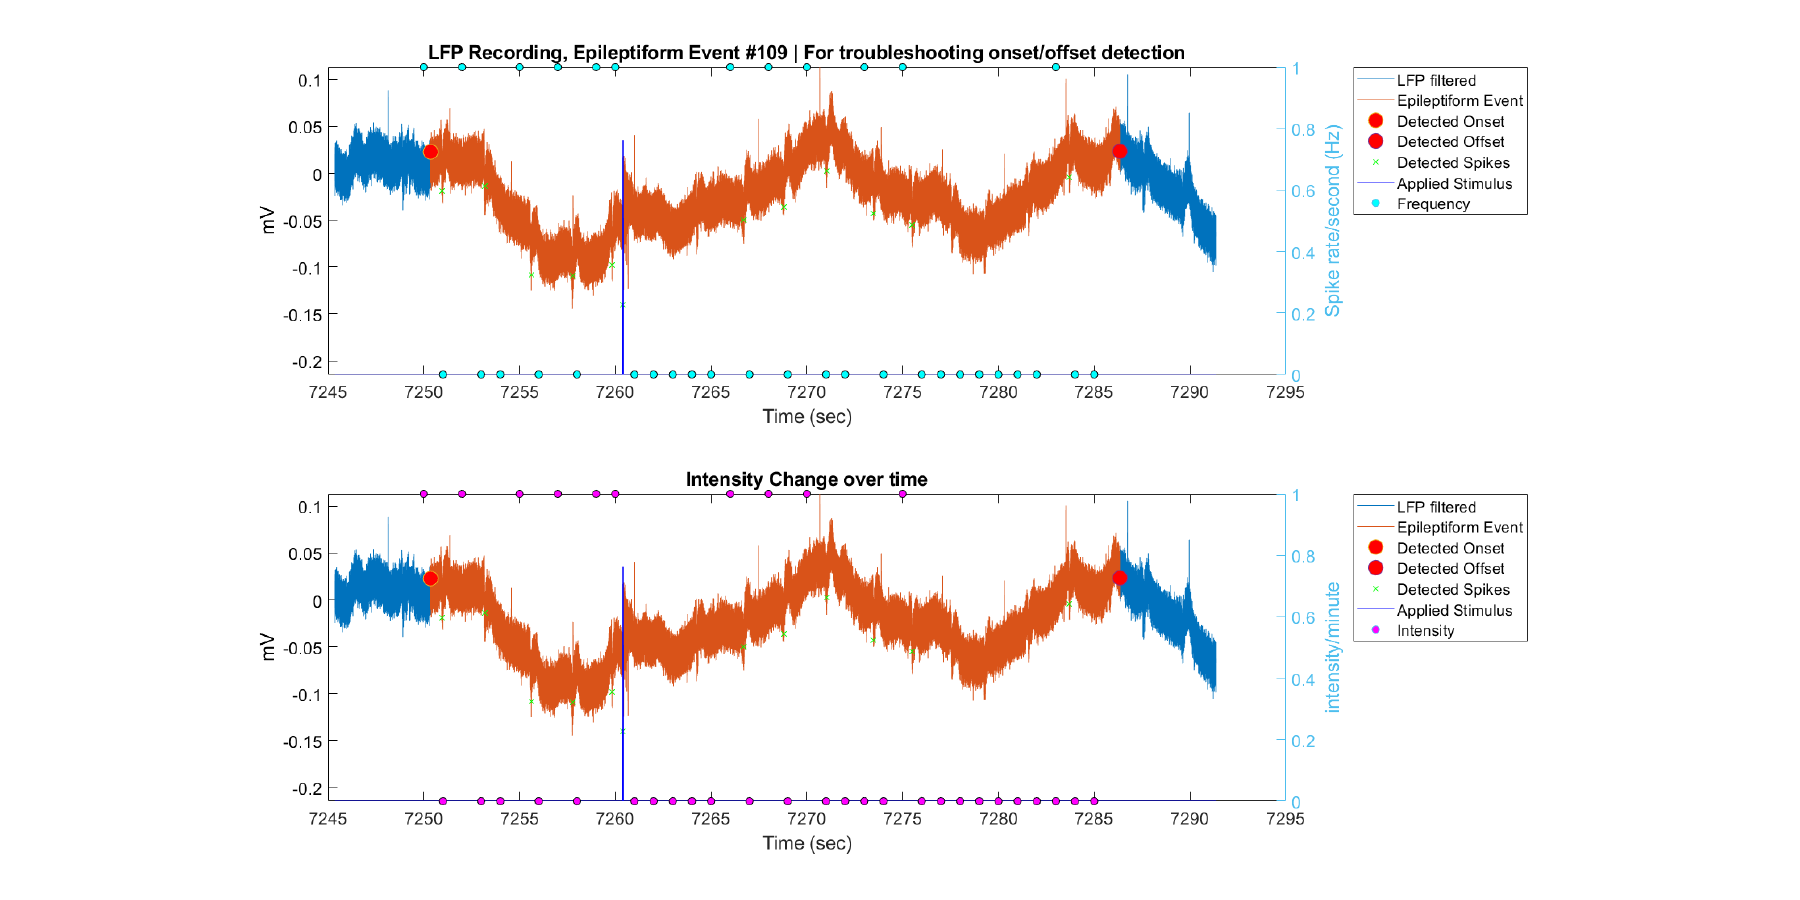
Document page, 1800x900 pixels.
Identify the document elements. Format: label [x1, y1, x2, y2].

picture [126, 0, 1674, 900]
